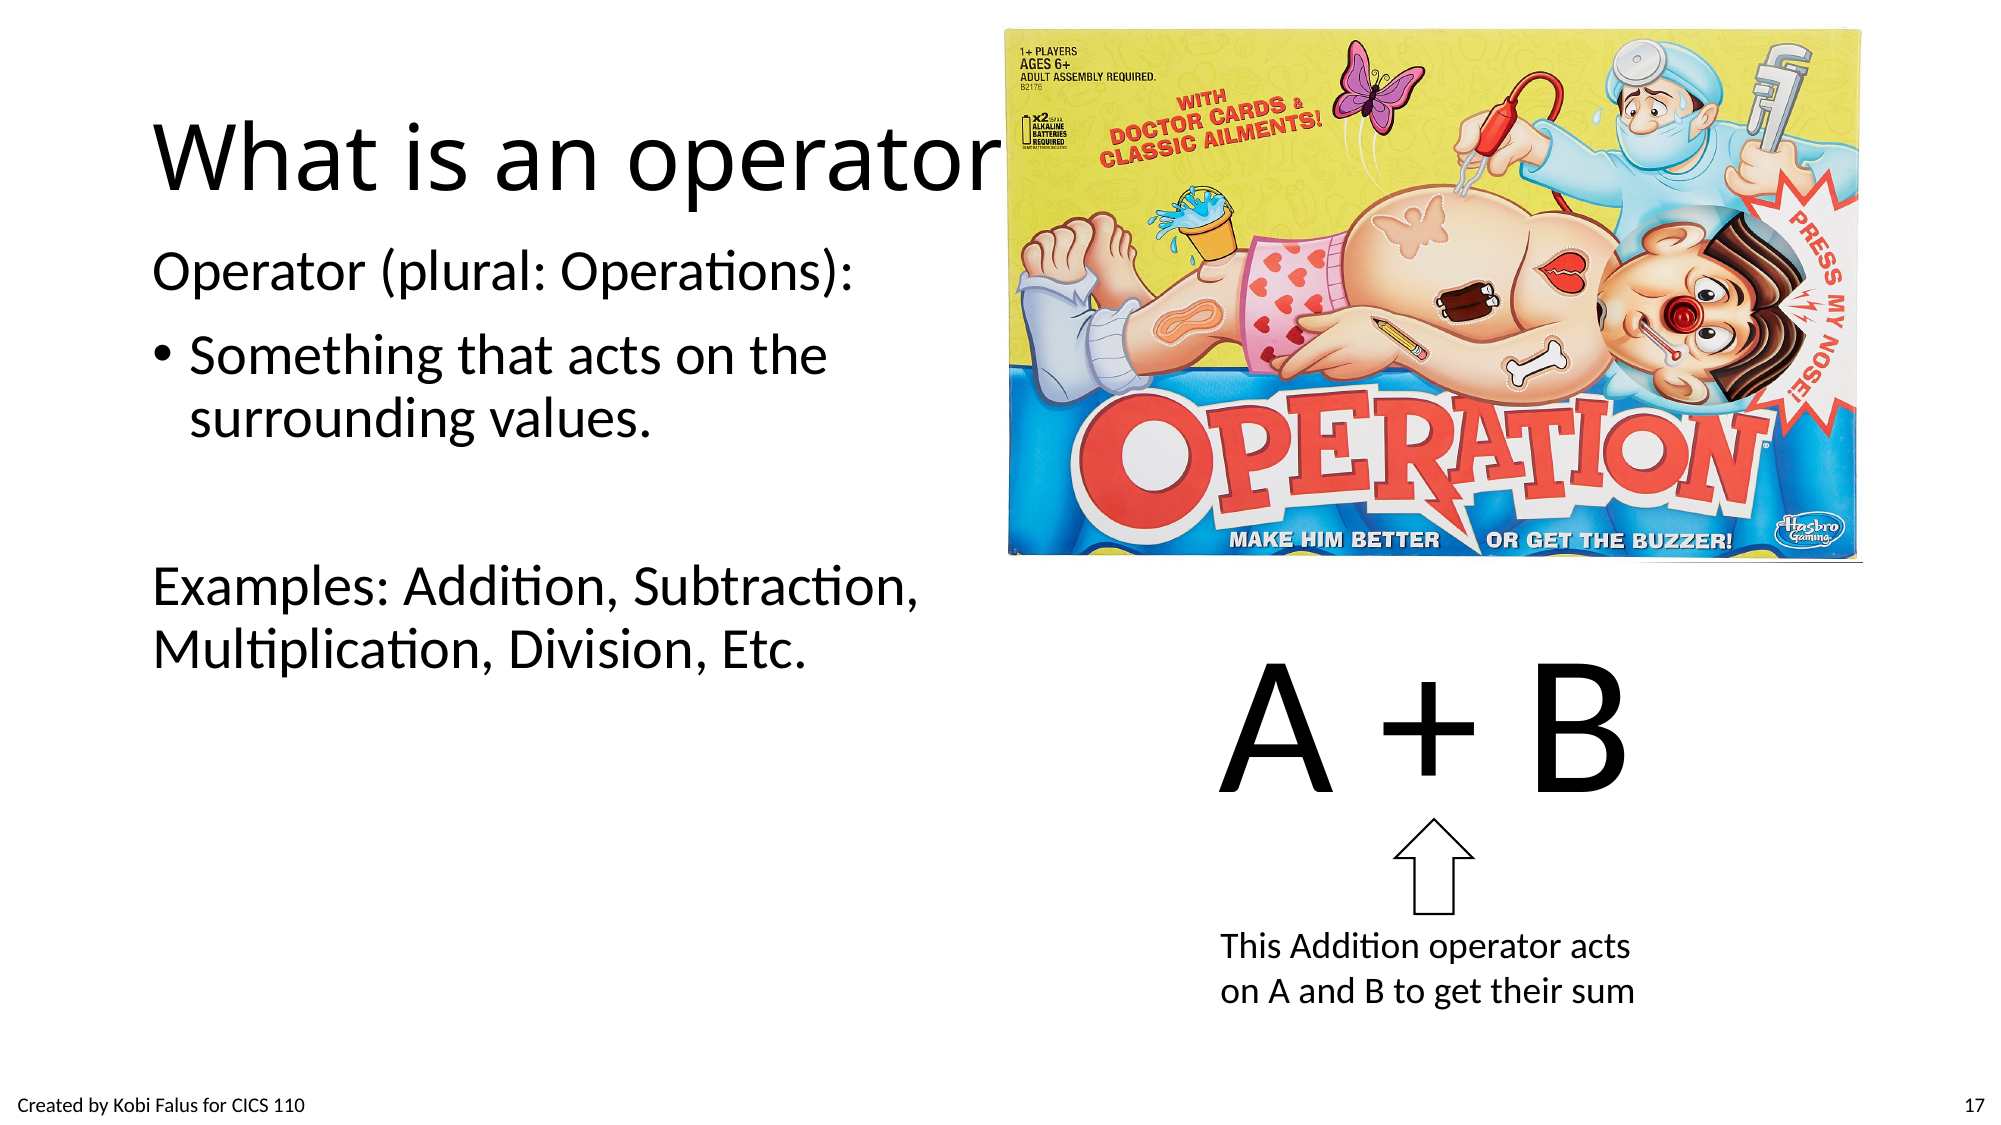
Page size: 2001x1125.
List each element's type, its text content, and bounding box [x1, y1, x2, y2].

title What is an operator [137, 52, 1001, 270]
text_box [1392, 817, 1476, 913]
text_box This Addition operator acts on A and B to get their sum [1205, 913, 1663, 1019]
list A + B [1203, 612, 1661, 848]
picture [1001, 23, 1863, 563]
text_box Operator (plural: Operations): Something that acts on the surrounding values. Examples: Addition, Subtraction, Multiplication, Division, Etc. [137, 232, 963, 730]
